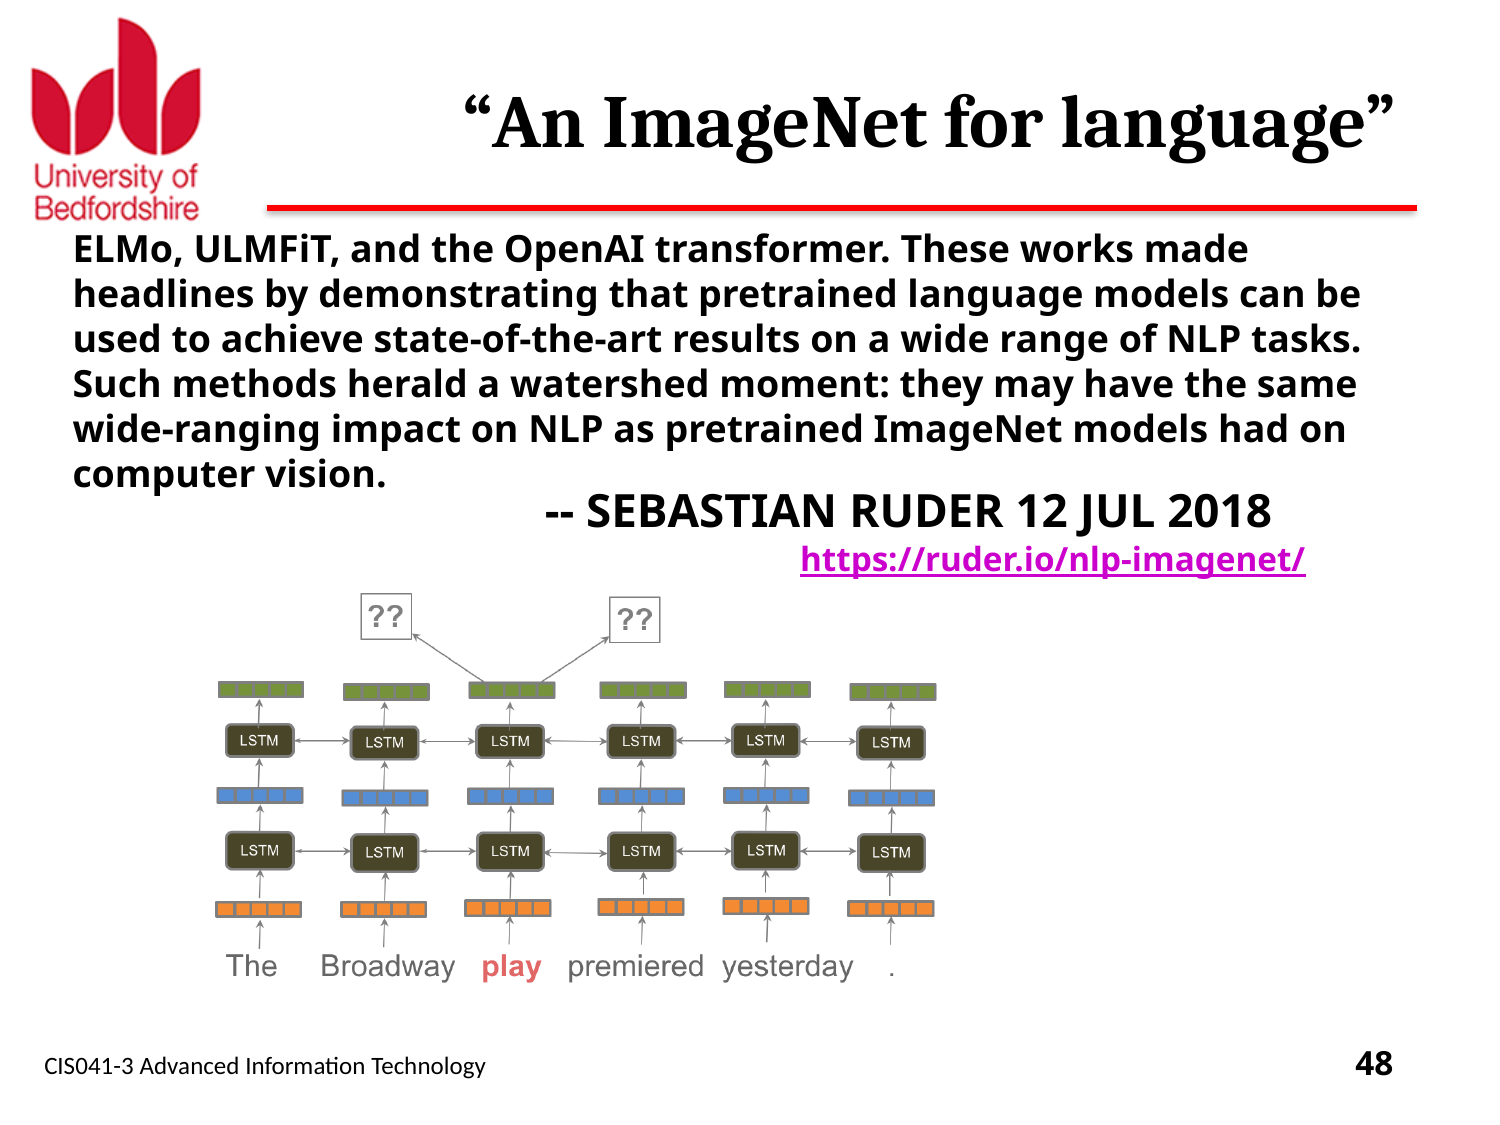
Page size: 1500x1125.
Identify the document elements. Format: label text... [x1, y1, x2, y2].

text_box ELMo, ULMFiT, and the OpenAI transformer. These works made headlines by demonstrating that pretrained language models can be used to achieve state-of-the-art results on a wide range of NLP tasks. Such methods herald a watershed moment: they may have the same wide-ranging impact on NLP as pretrained ImageNet models had on computer vision. [57, 217, 1413, 503]
footer CIS041-3 Advanced Information Technology [29, 1035, 514, 1095]
text_box https://ruder.io/nlp-imagenet/ [785, 531, 1431, 632]
text_box -- SEBASTIAN RUDER 12 JUL 2018 [517, 419, 1385, 545]
title “An ImageNet for language” [262, 61, 1413, 174]
picture [200, 579, 952, 991]
picture [0, 0, 237, 236]
